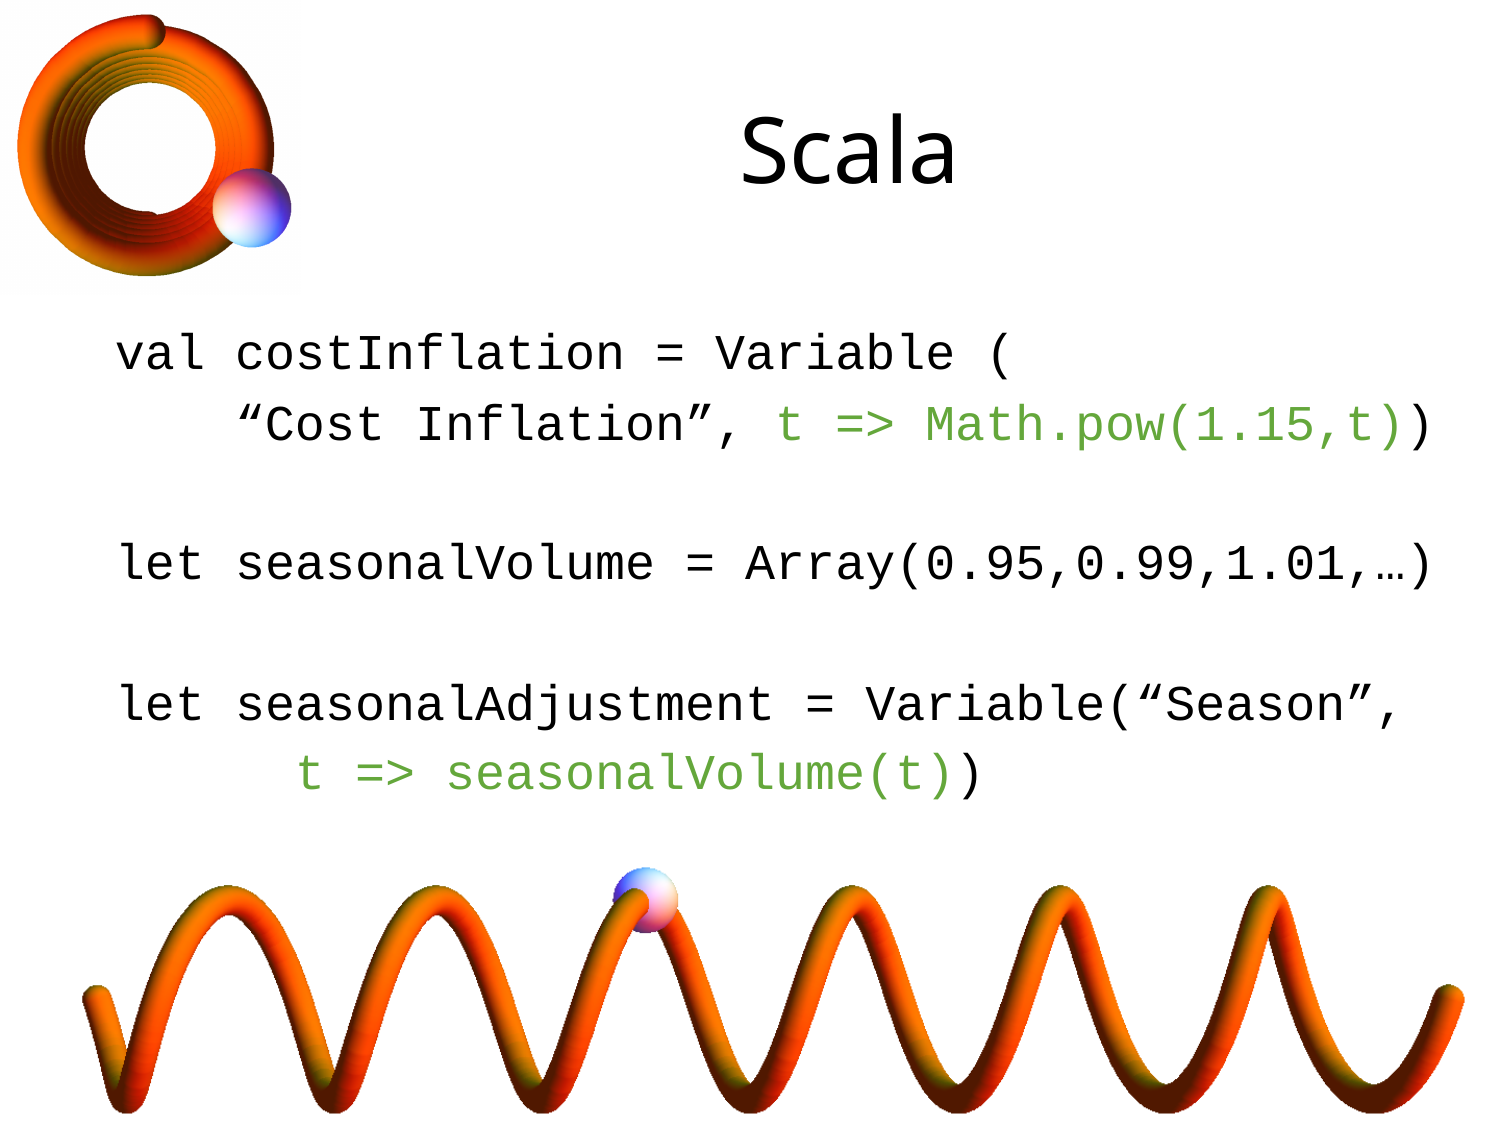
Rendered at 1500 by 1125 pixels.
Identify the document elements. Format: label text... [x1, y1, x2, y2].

list val costInflation = Variable ( “Cost Inflation”, t => Math.pow(1.15,t)) let seasonalVolume = Array(0.95,0.99,1.01,…) let seasonalAdjustment = Variable(“Season”, t => seasonalVolume(t)) [99, 312, 1500, 856]
picture [0, 857, 1500, 1125]
title Scala [304, 53, 1438, 241]
picture [0, 0, 301, 295]
